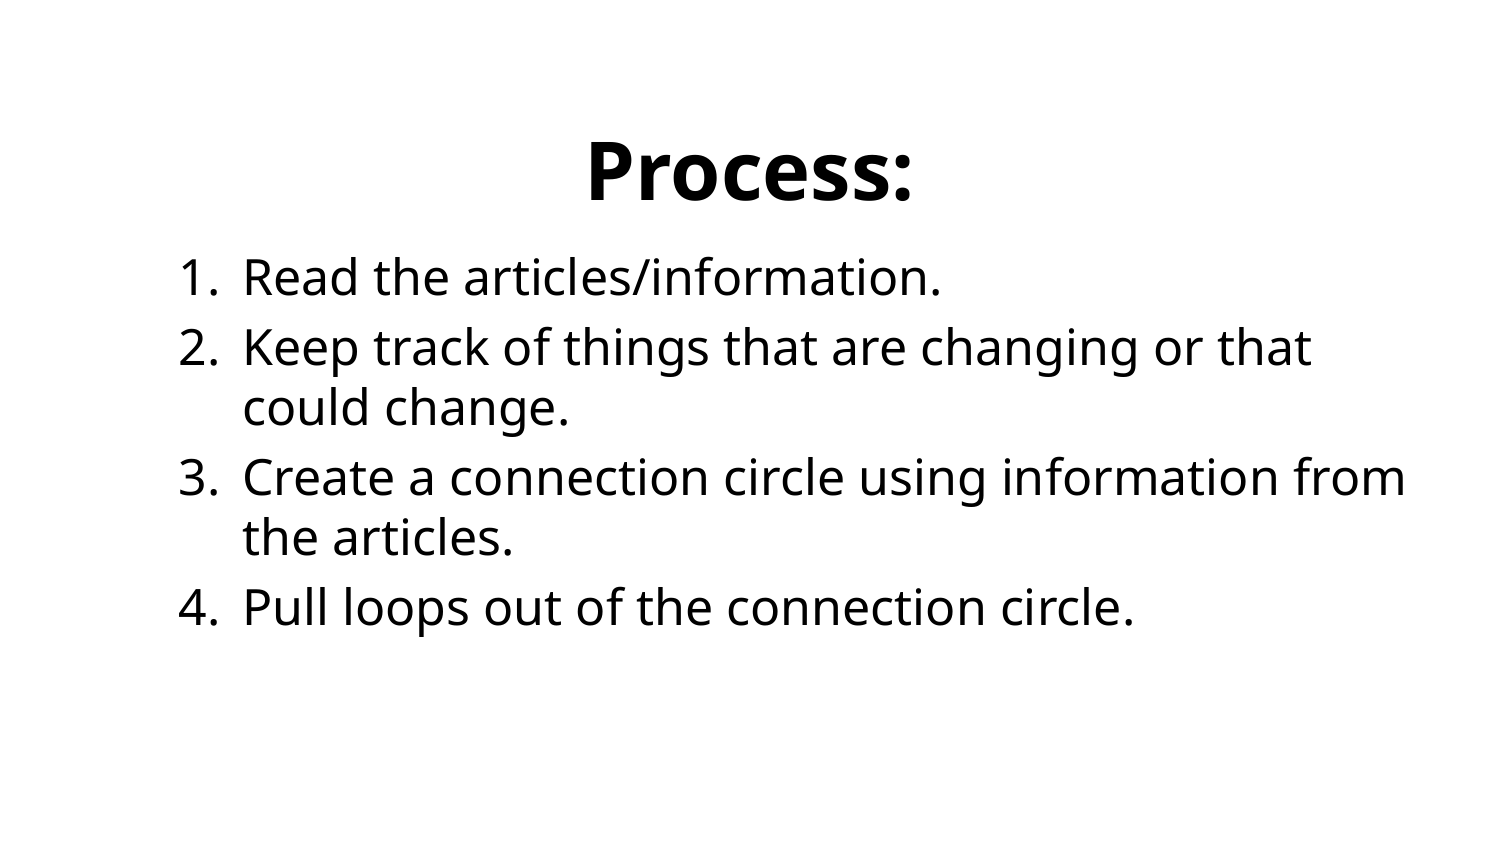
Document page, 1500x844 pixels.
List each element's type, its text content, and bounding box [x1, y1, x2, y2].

list Read the articles/information. Keep track of things that are changing or that could change. Create a connection circle using information from the articles. Pull loops out of the connection circle. [163, 238, 1424, 734]
title Process: [243, 97, 1257, 238]
